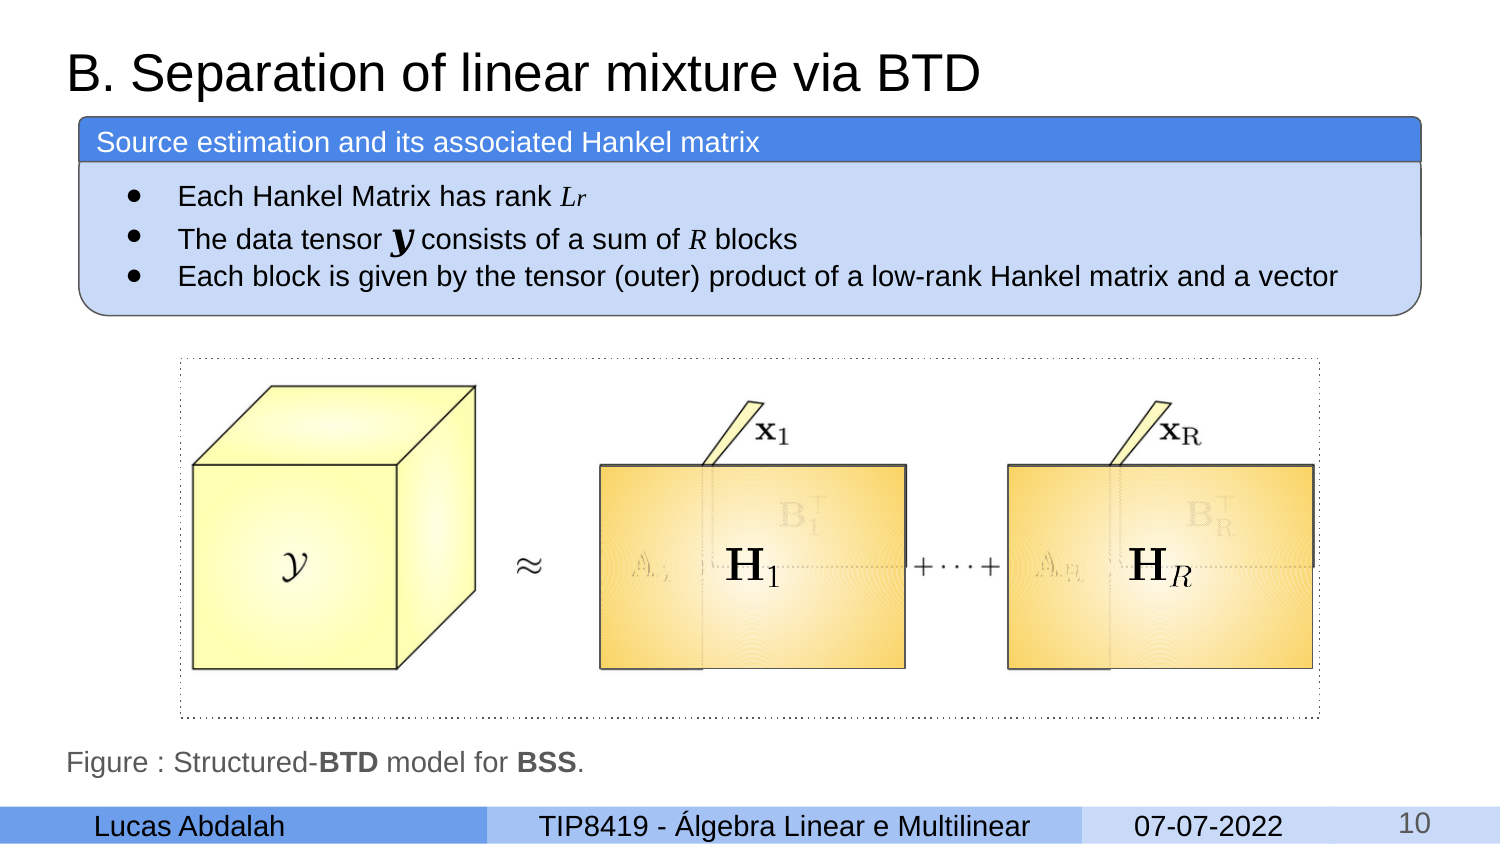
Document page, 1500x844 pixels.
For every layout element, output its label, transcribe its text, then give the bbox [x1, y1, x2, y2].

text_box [78, 116, 1422, 316]
slide_number ‹#› [1329, 806, 1500, 844]
list Figure : Structured-BTD model for BSS. [51, 694, 1036, 794]
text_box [181, 358, 1319, 718]
title B. Separation of linear mixture via BTD [51, 23, 1449, 117]
